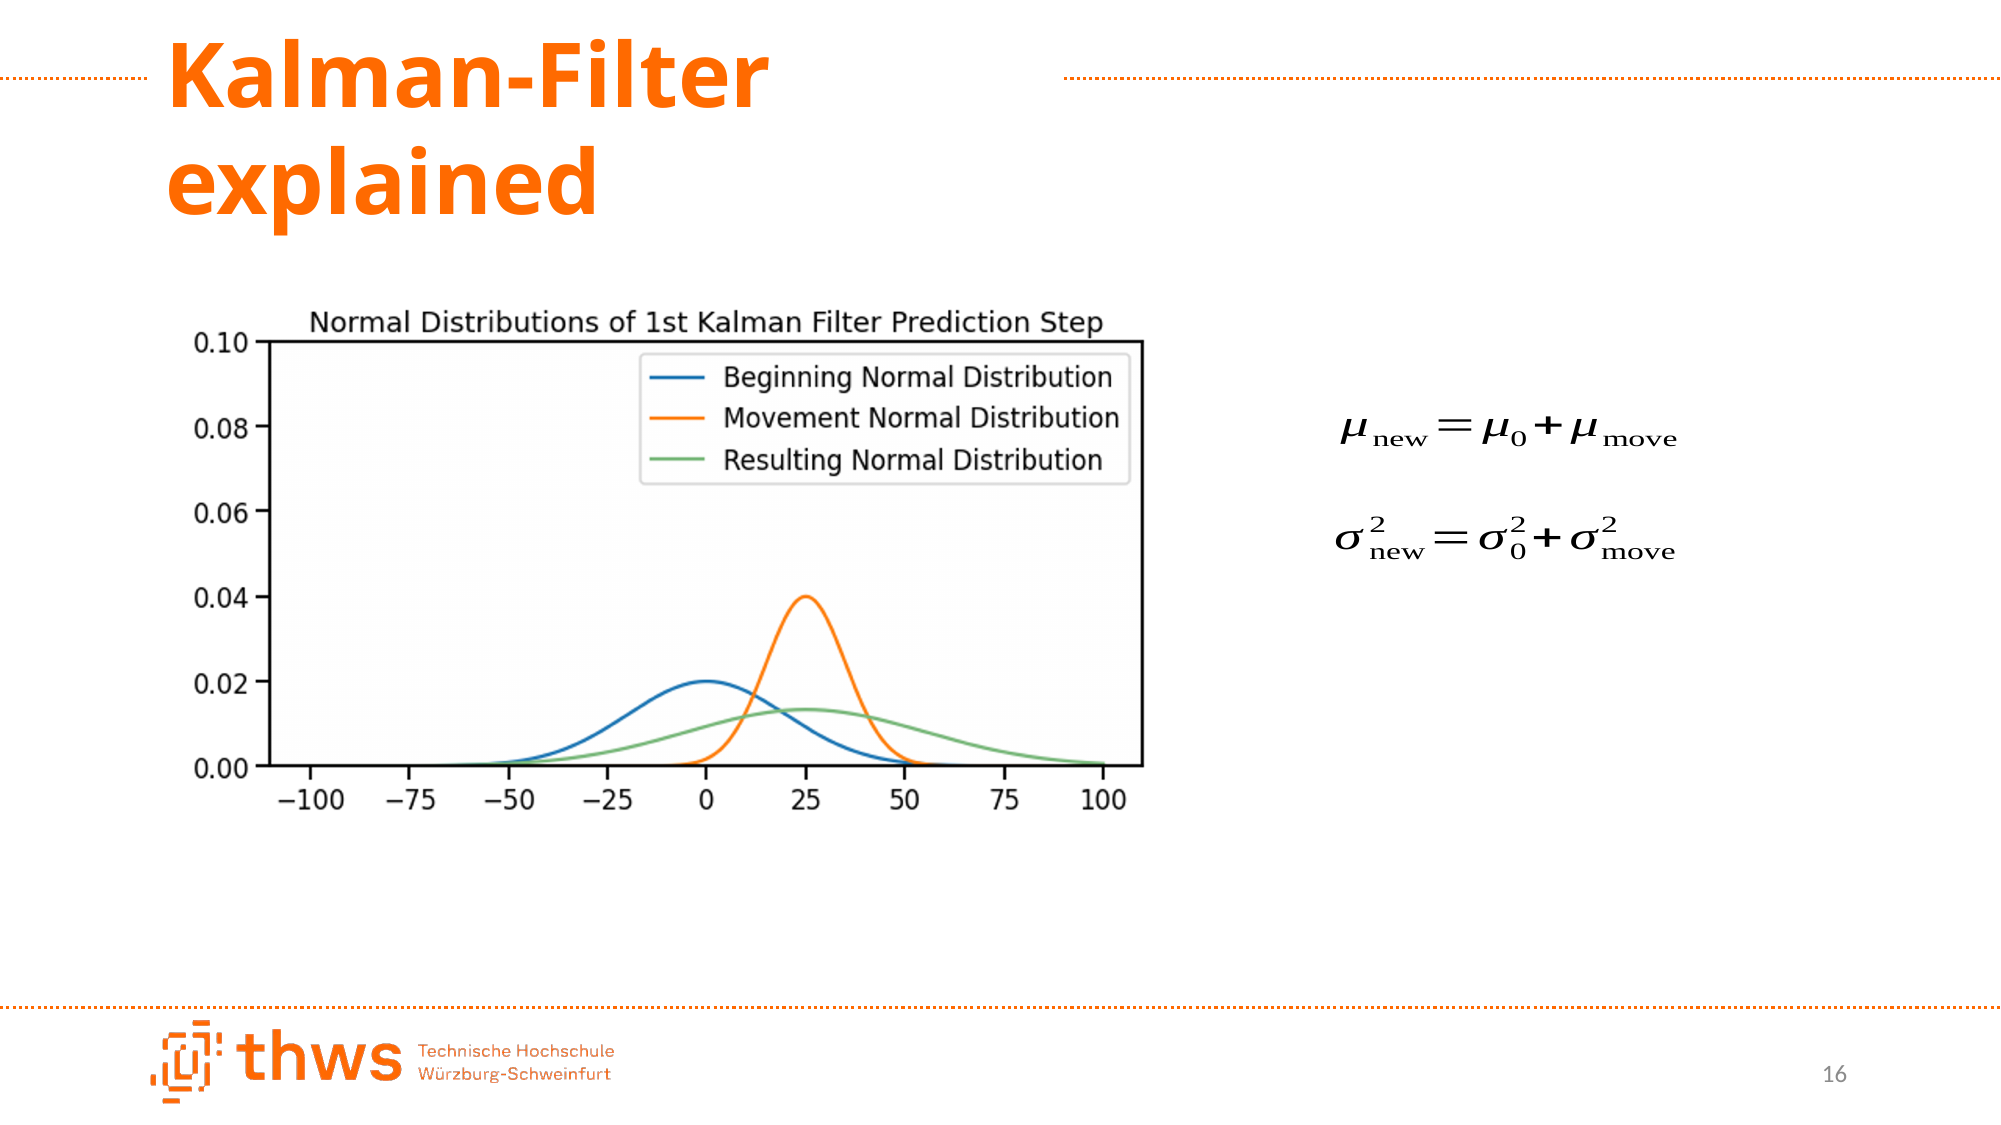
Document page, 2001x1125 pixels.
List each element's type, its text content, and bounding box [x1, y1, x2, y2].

text_box Kalman-Filter explained [150, 9, 1063, 78]
text_box Kalman-Filter explained [150, 79, 1063, 240]
slide_number 16 [1412, 1042, 1863, 1103]
picture [150, 1020, 614, 1104]
picture [182, 299, 1153, 825]
